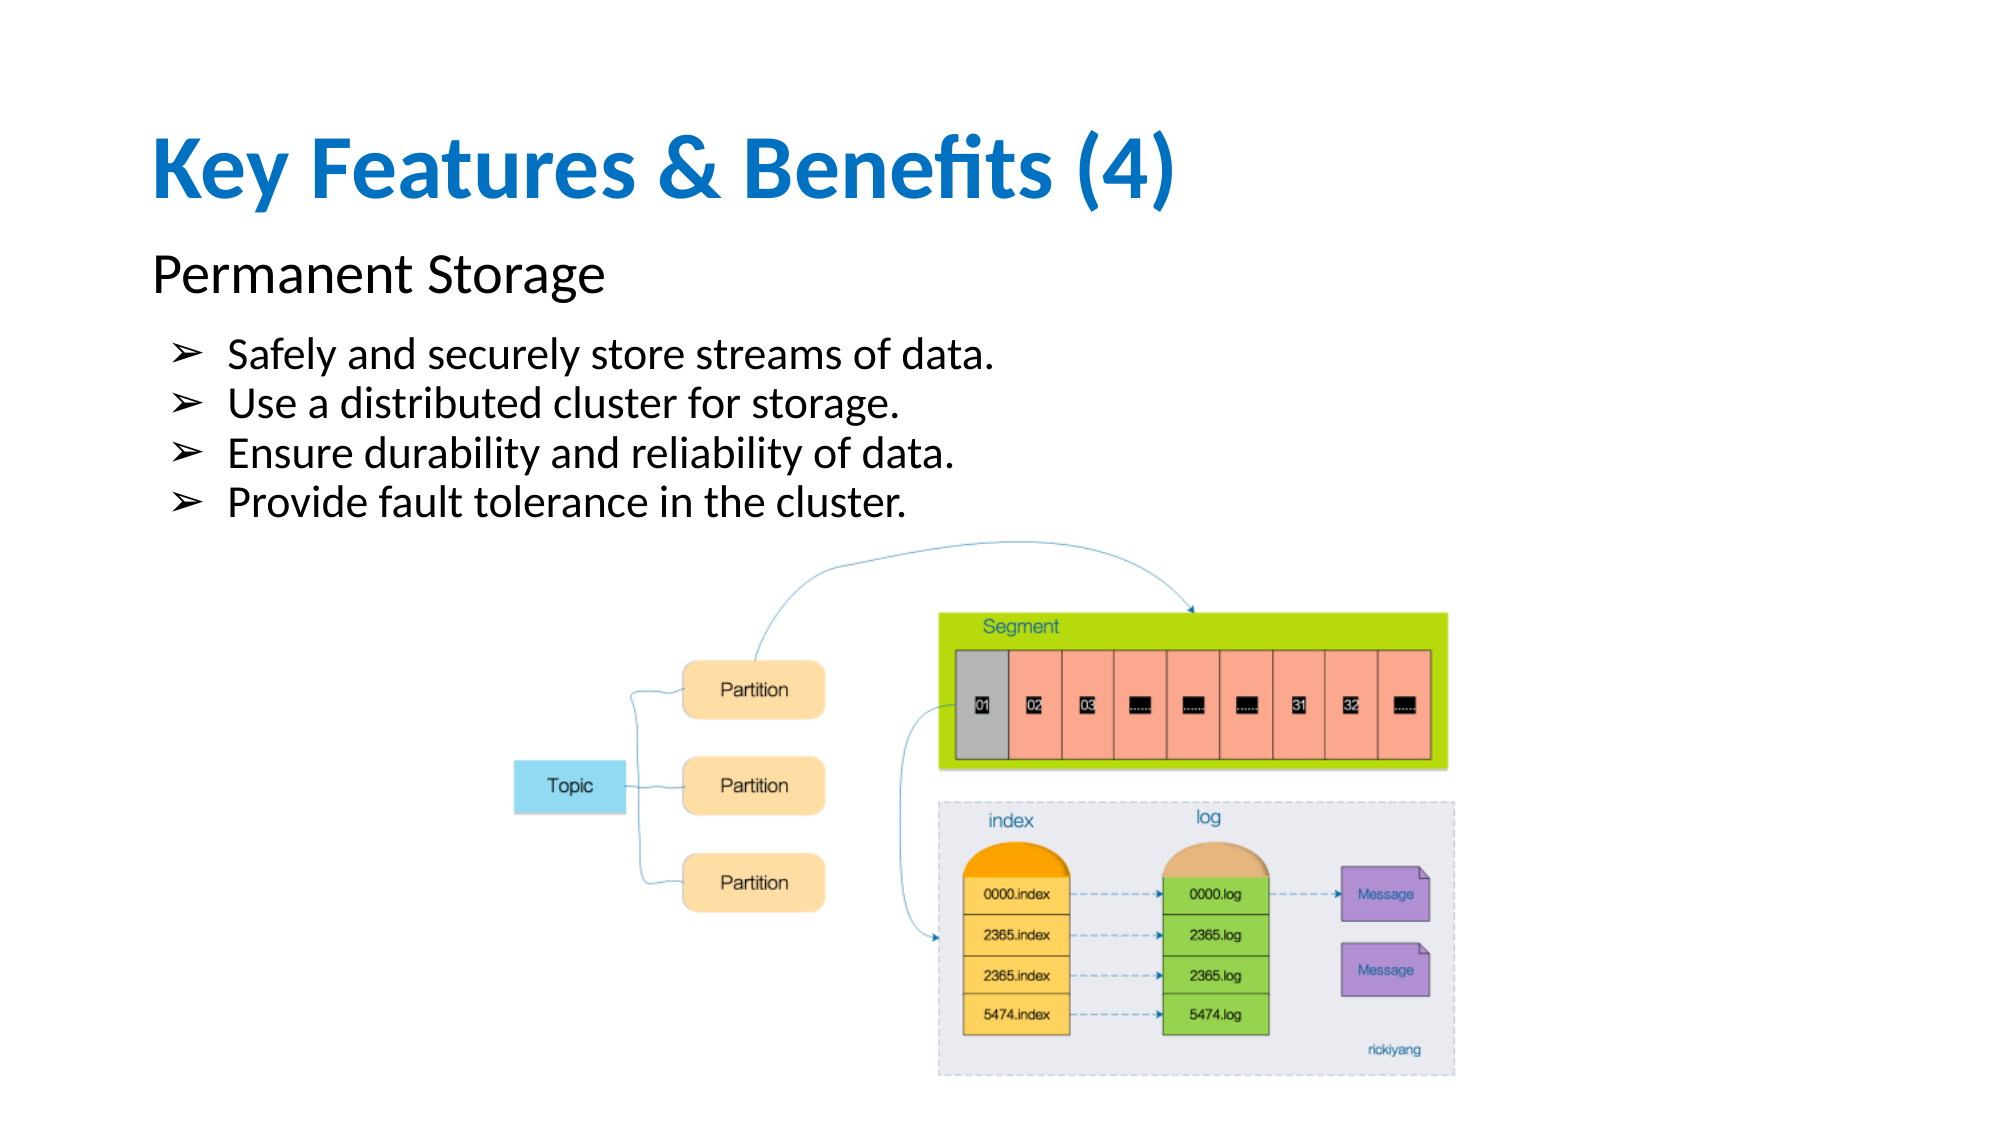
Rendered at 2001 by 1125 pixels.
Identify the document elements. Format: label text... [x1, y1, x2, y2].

list Safely and securely store streams of data. Use a distributed cluster for storage. Ensure durability and reliability of data. Provide fault tolerance in the cluster. [137, 322, 1863, 540]
text_box Permanent Storage [137, 228, 1973, 322]
title Key Features & Benefits (4) [137, 59, 1863, 228]
picture [466, 524, 1534, 1125]
